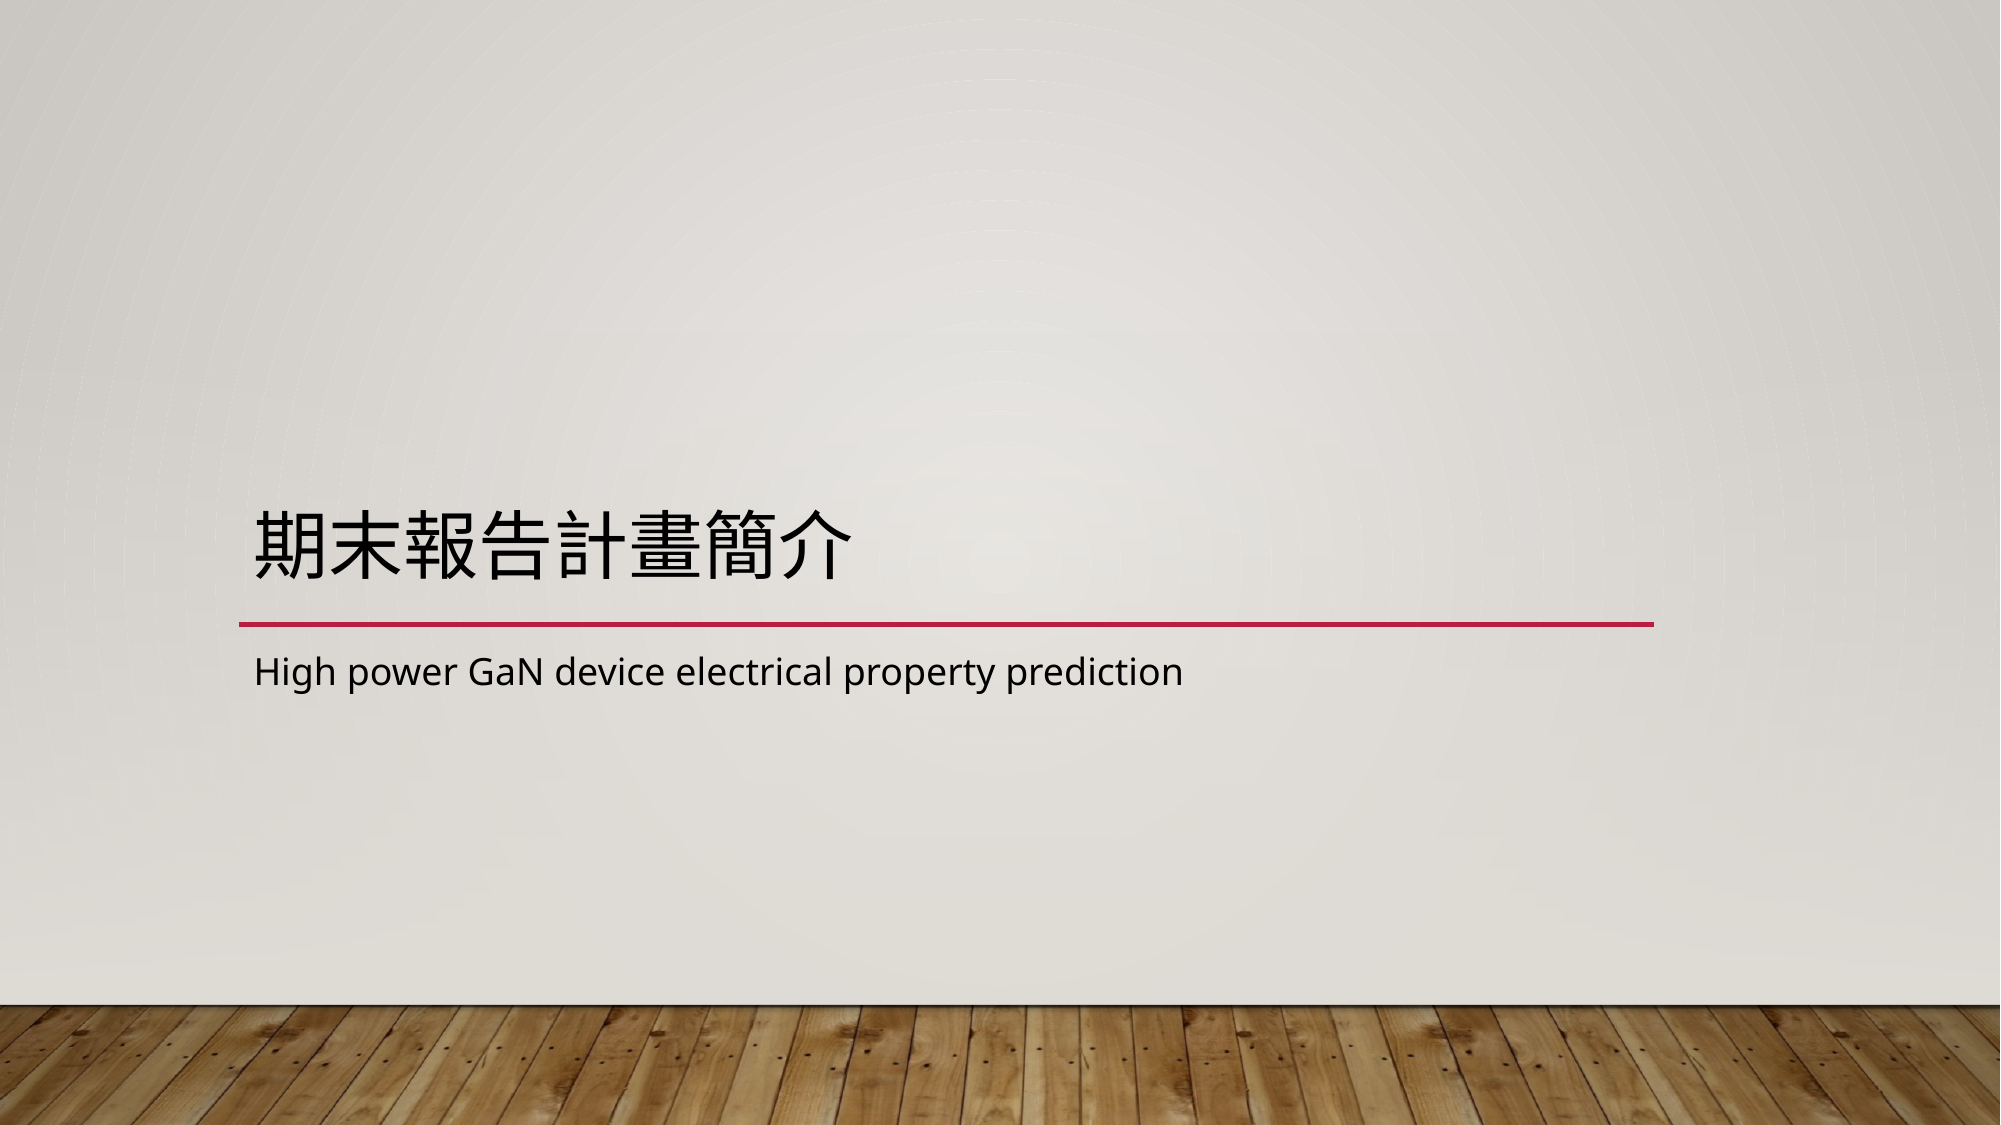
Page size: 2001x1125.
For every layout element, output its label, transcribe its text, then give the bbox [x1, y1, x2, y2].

list High power GaN device electrical property prediction [238, 624, 1655, 791]
title 期末報告計畫簡介 [238, 288, 1657, 598]
picture [0, 1005, 2000, 1125]
